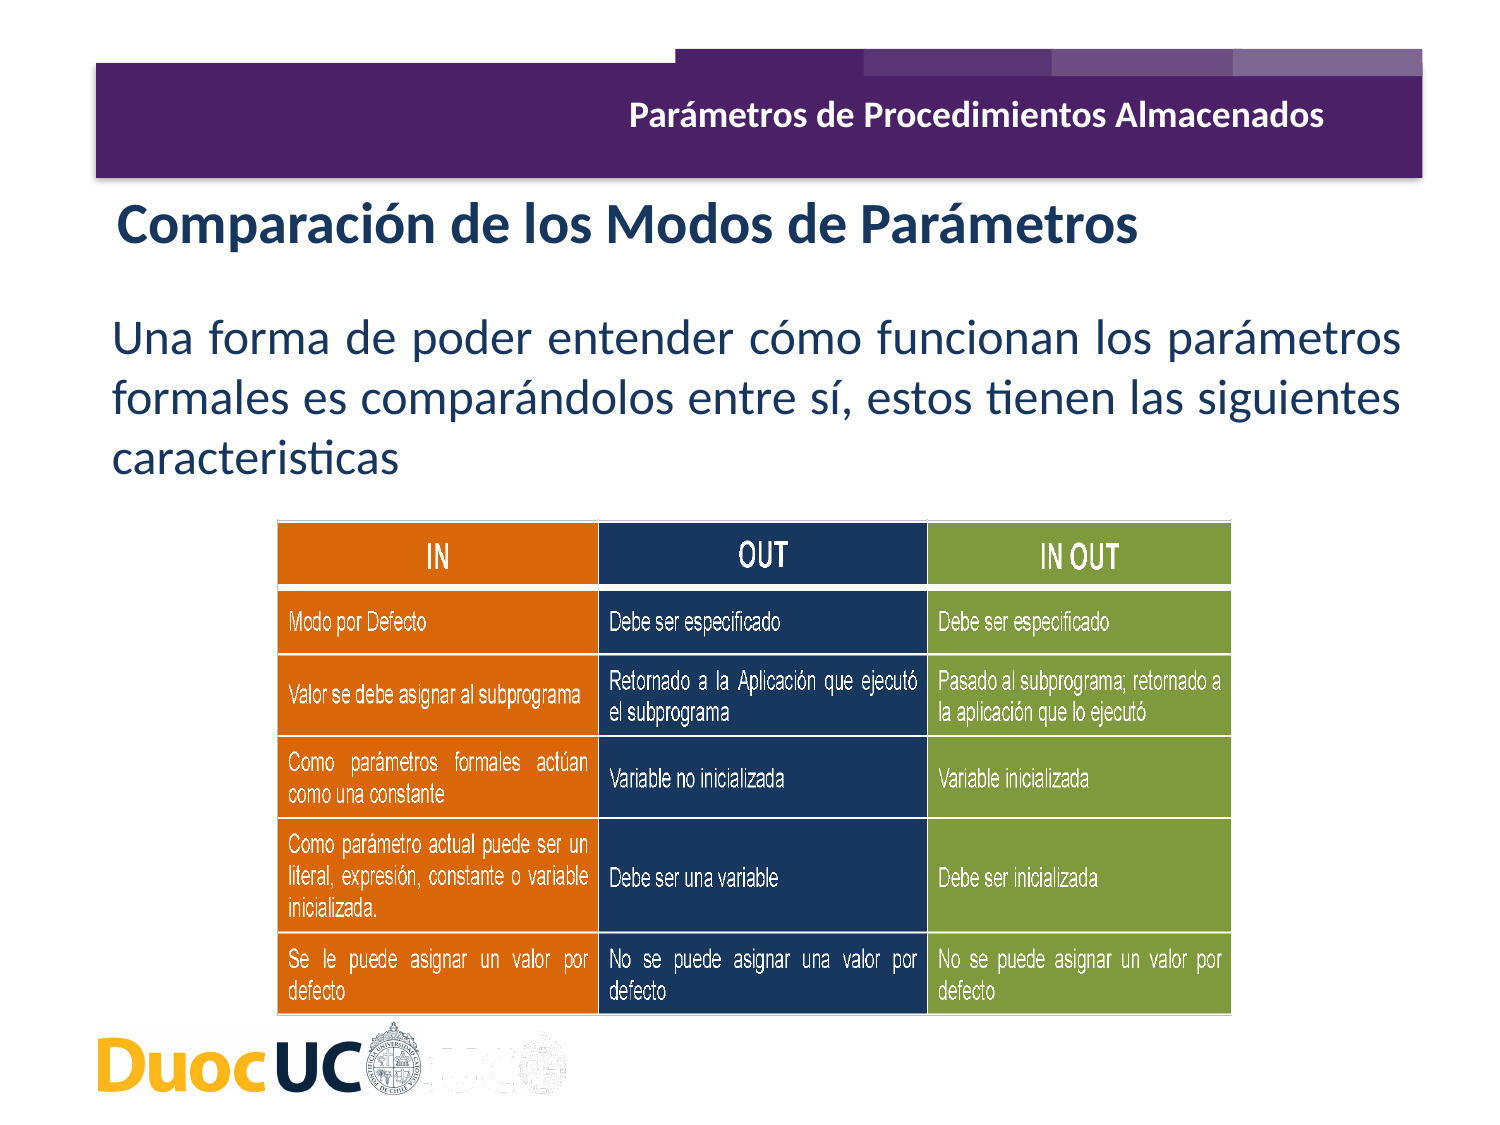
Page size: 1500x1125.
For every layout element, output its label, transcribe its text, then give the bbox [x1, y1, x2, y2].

text_box Una forma de poder entender cómo funcionan los parámetros formales es comparándolos entre sí, estos tienen las siguientes caracteristicas [96, 297, 1418, 495]
text_box Parámetros de Procedimientos Almacenados [614, 82, 1418, 143]
picture [96, 516, 1241, 1095]
text_box Comparación de los Modos de Parámetros [96, 200, 1160, 297]
